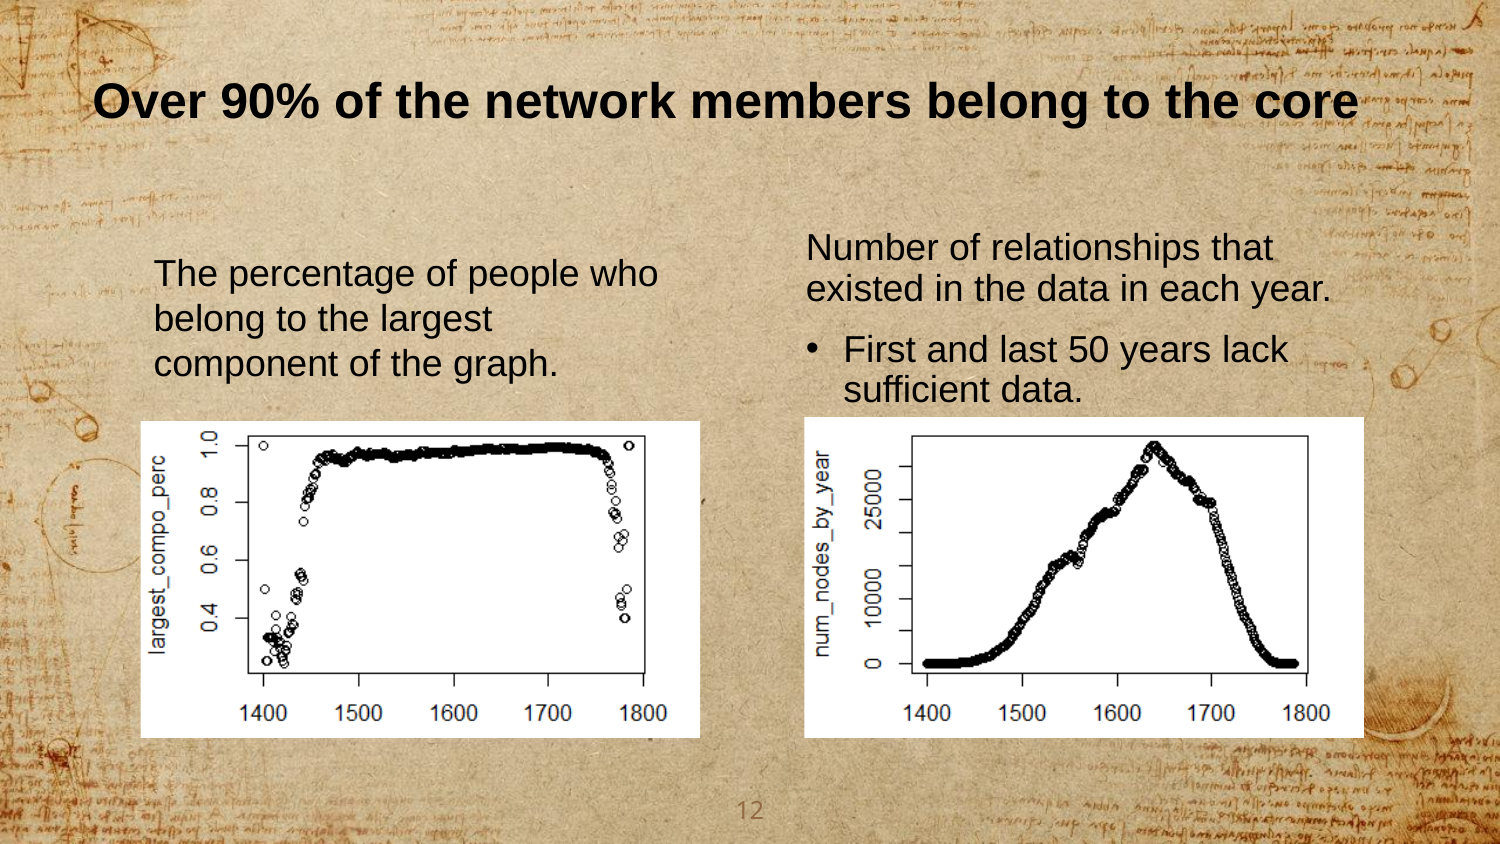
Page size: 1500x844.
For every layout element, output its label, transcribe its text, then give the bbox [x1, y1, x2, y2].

text_box Over 90% of the network members belong to the core [77, 61, 1463, 136]
text_box The percentage of people who belong to the largest component of the graph. [138, 241, 699, 422]
slide_number 12 [705, 779, 795, 844]
text_box Number of relationships that existed in the data in each year. First and last 50 years lack sufficient data. [790, 220, 1406, 689]
picture [0, 0, 1500, 844]
